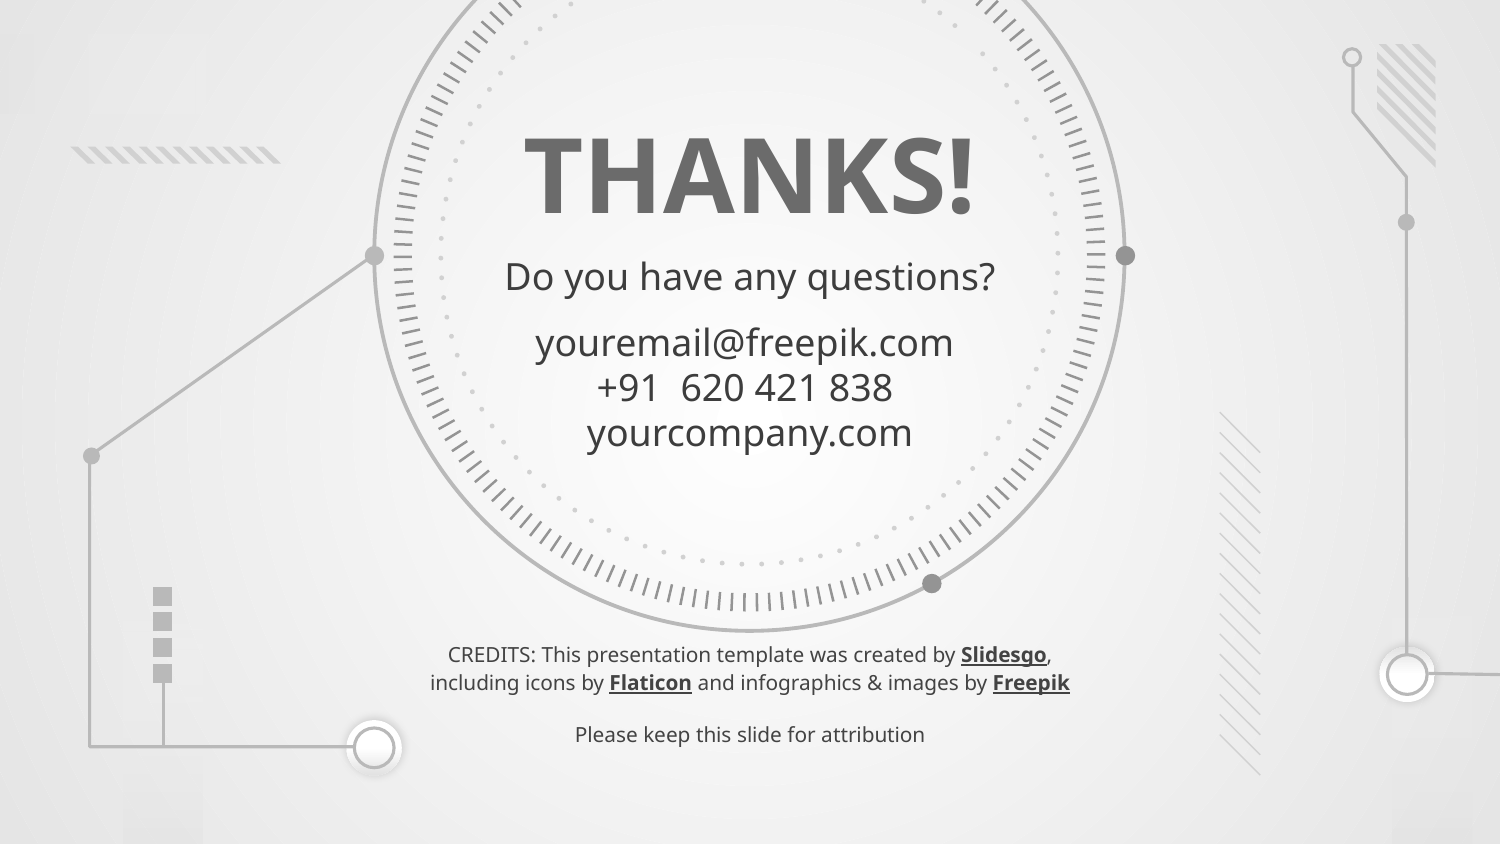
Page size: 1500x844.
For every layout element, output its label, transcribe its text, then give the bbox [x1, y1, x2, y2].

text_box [1343, 43, 1436, 656]
text_box [89, 265, 359, 747]
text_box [1379, 646, 1500, 703]
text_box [1057, 572, 1338, 615]
text_box Please keep this slide for attribution [503, 707, 996, 779]
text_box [70, 146, 282, 164]
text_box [364, 0, 1136, 633]
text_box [152, 586, 173, 747]
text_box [346, 719, 403, 776]
text_box [82, 447, 100, 465]
